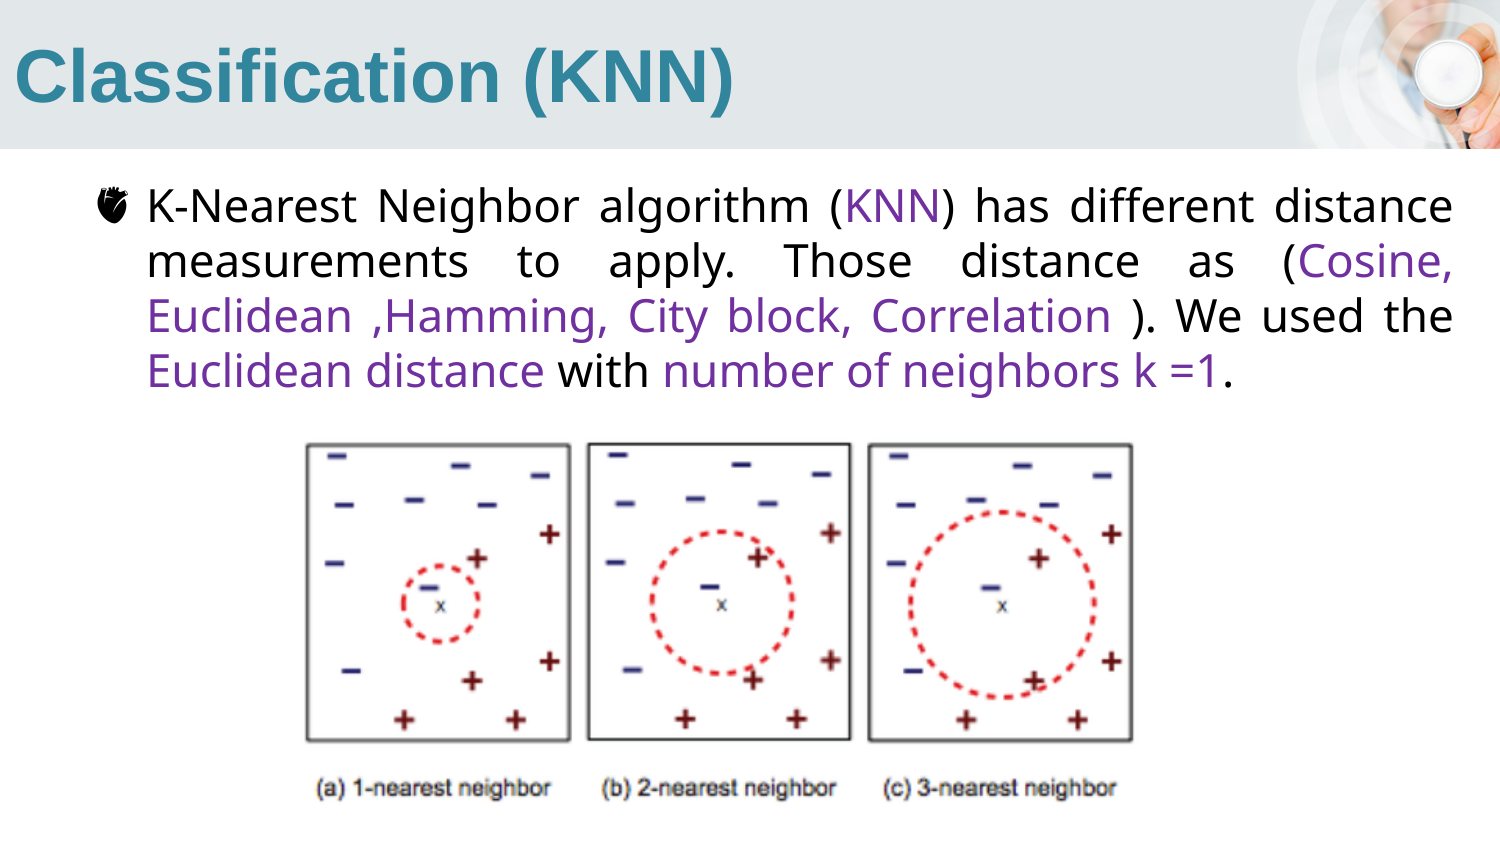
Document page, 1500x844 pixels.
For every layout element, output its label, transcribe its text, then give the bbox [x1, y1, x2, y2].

list K-Nearest Neighbor algorithm (KNN) has different distance measurements to apply. Those distance as (Cosine, Euclidean ,Hamming, City block, Correlation ). We used the Euclidean distance with number of neighbors k =1. [75, 296, 1469, 335]
picture [0, 146, 1500, 844]
title Classification (KNN) [0, 0, 1500, 146]
